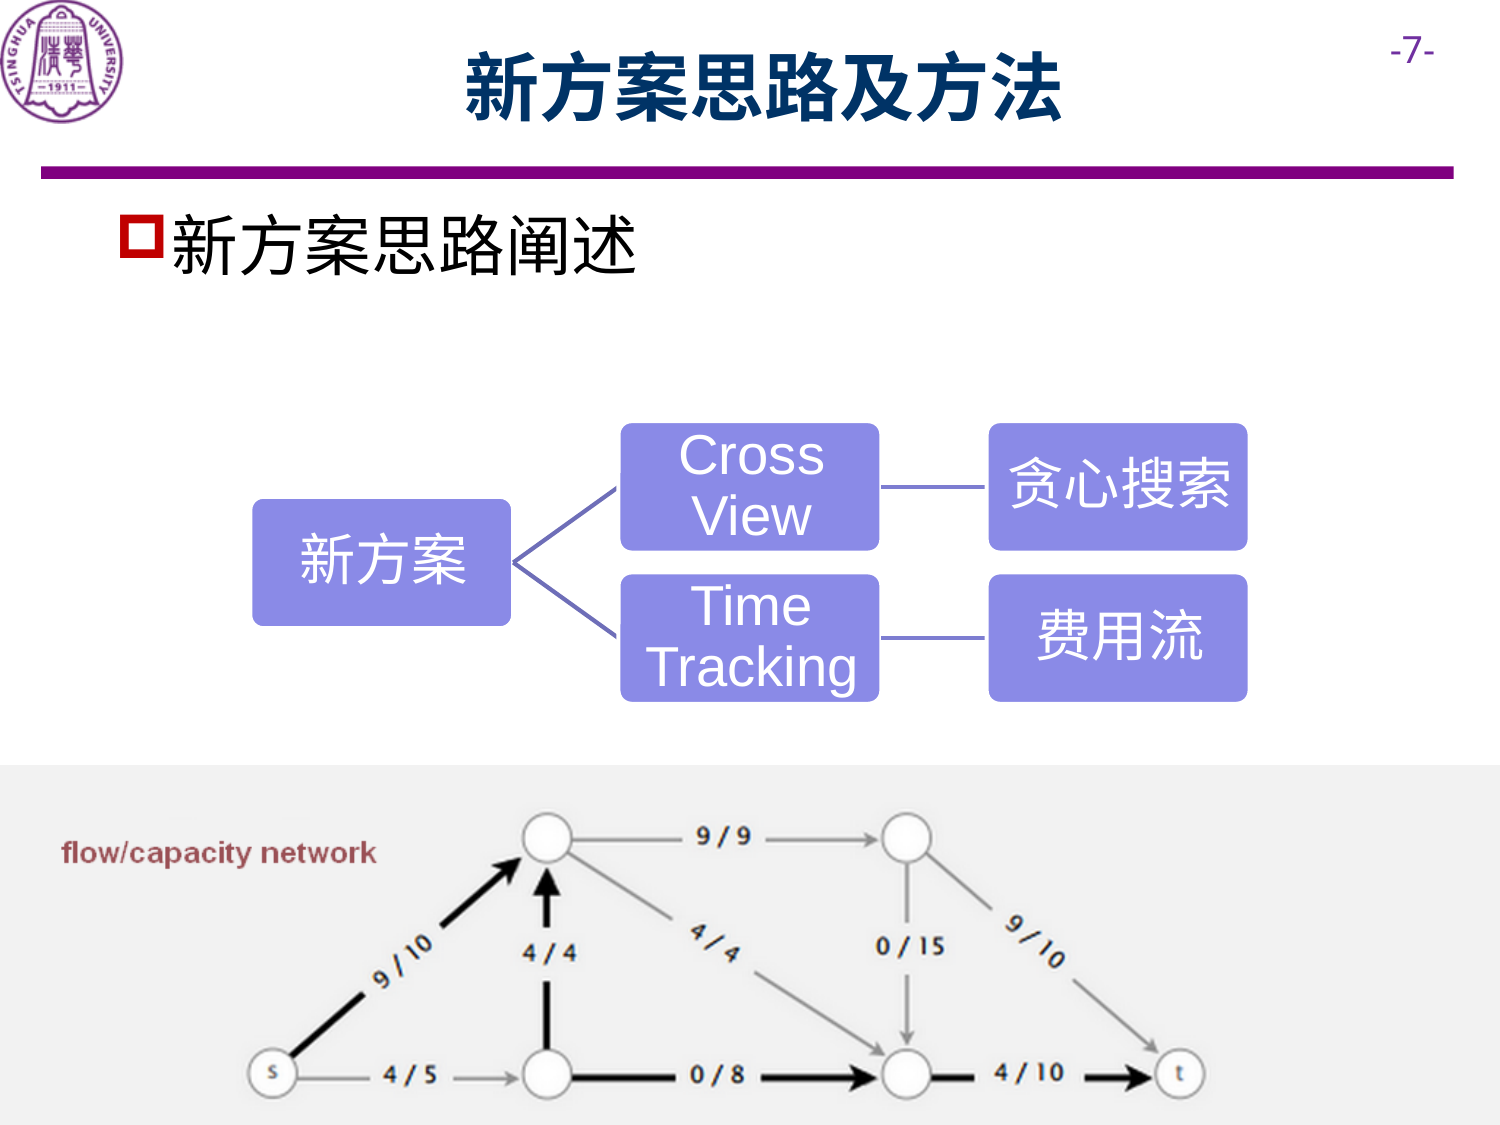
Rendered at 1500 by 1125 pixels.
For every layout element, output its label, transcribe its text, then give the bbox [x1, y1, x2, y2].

list 新方案思路阐述 [100, 196, 1401, 763]
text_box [249, 228, 1251, 763]
picture [0, 0, 124, 124]
picture [0, 765, 1500, 1125]
title 新方案思路及方法 [140, 10, 1388, 162]
